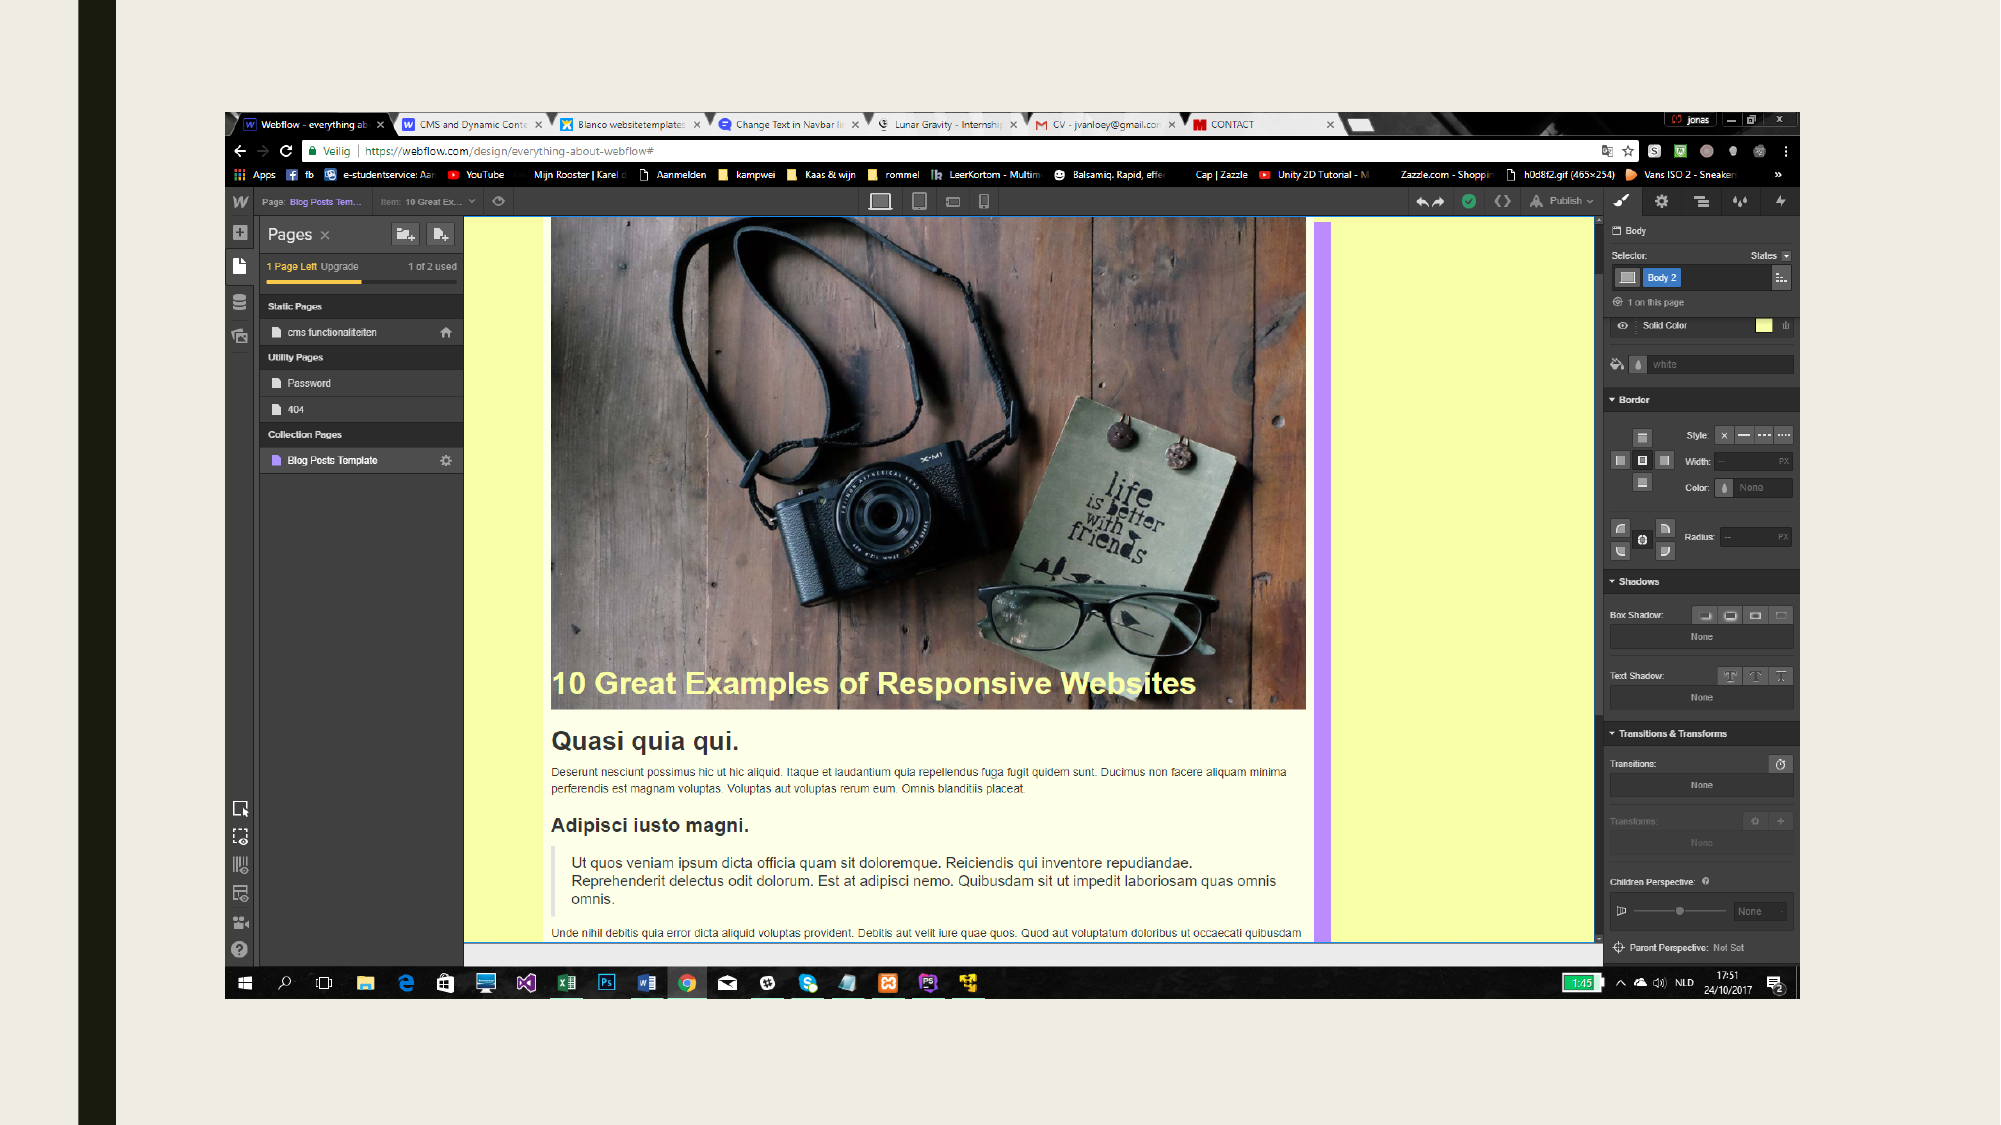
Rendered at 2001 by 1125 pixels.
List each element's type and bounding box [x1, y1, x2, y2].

picture [224, 112, 1800, 999]
